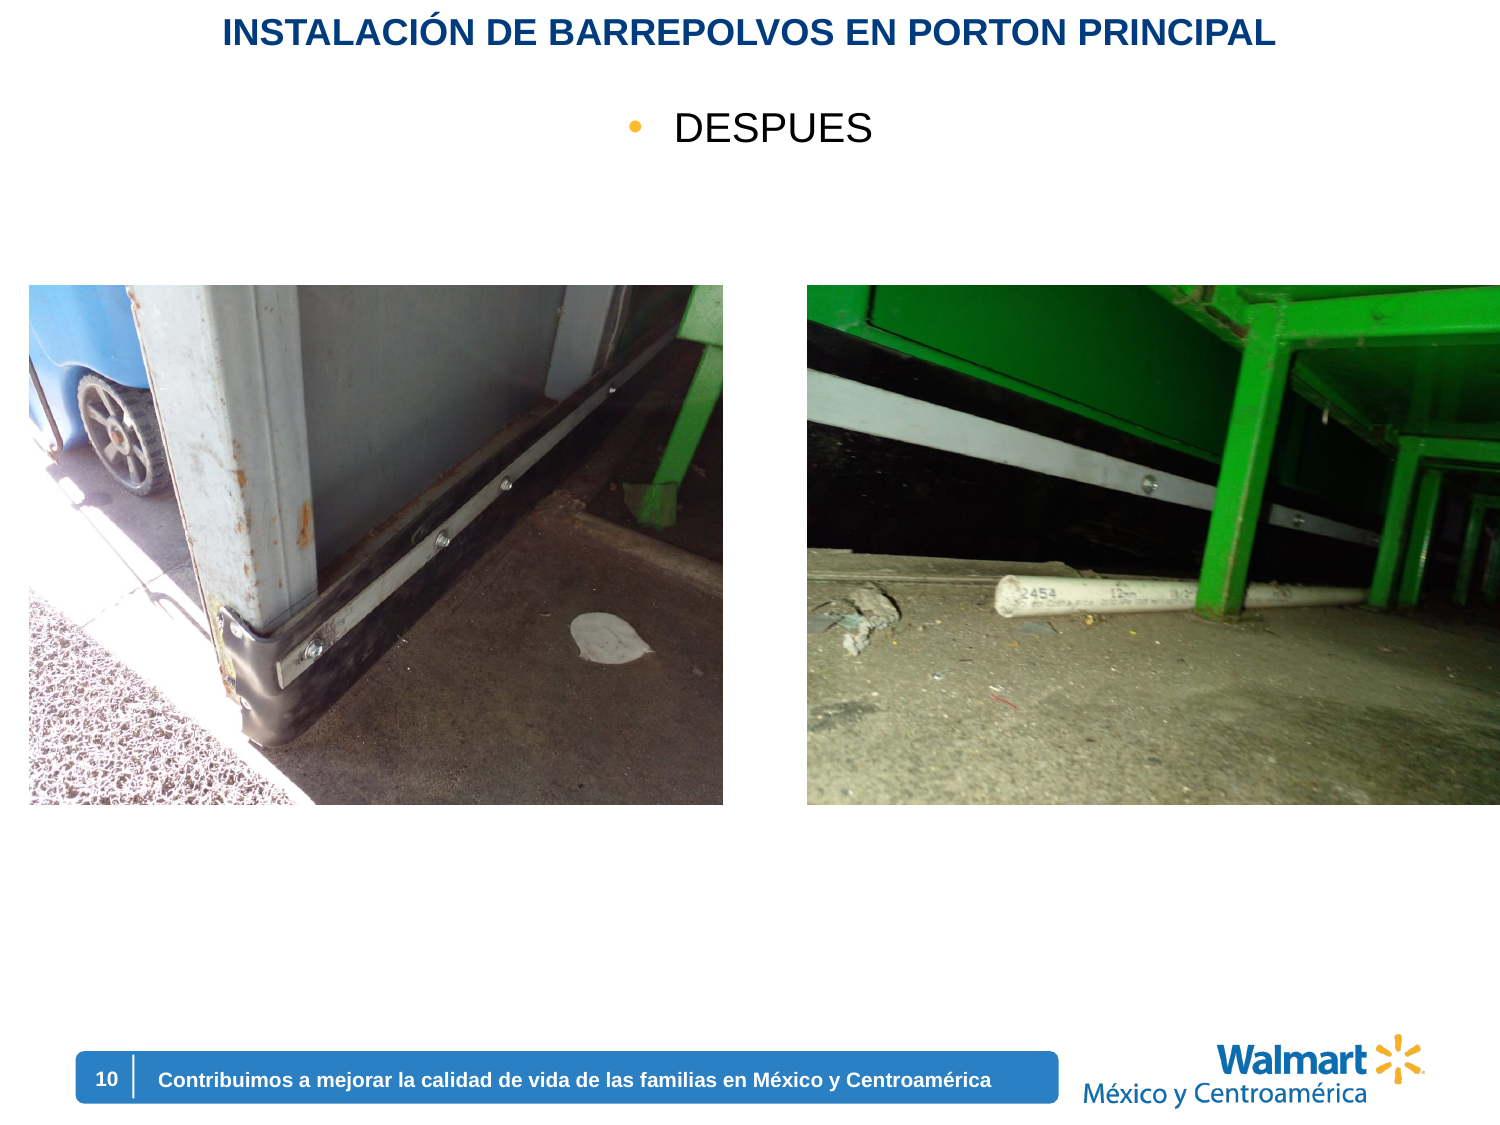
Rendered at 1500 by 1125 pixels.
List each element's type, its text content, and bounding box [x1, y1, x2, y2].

text_box DESPUES [443, 93, 1057, 219]
picture [807, 284, 1500, 805]
picture [29, 284, 723, 805]
title INSTALACIÓN DE BARREPOLVOS EN PORTON PRINCIPAL [74, 0, 1426, 61]
picture [1084, 1034, 1425, 1109]
footer Contribuimos a mejorar la calidad de vida de las familias en México y Centroamérica [142, 1058, 1024, 1093]
